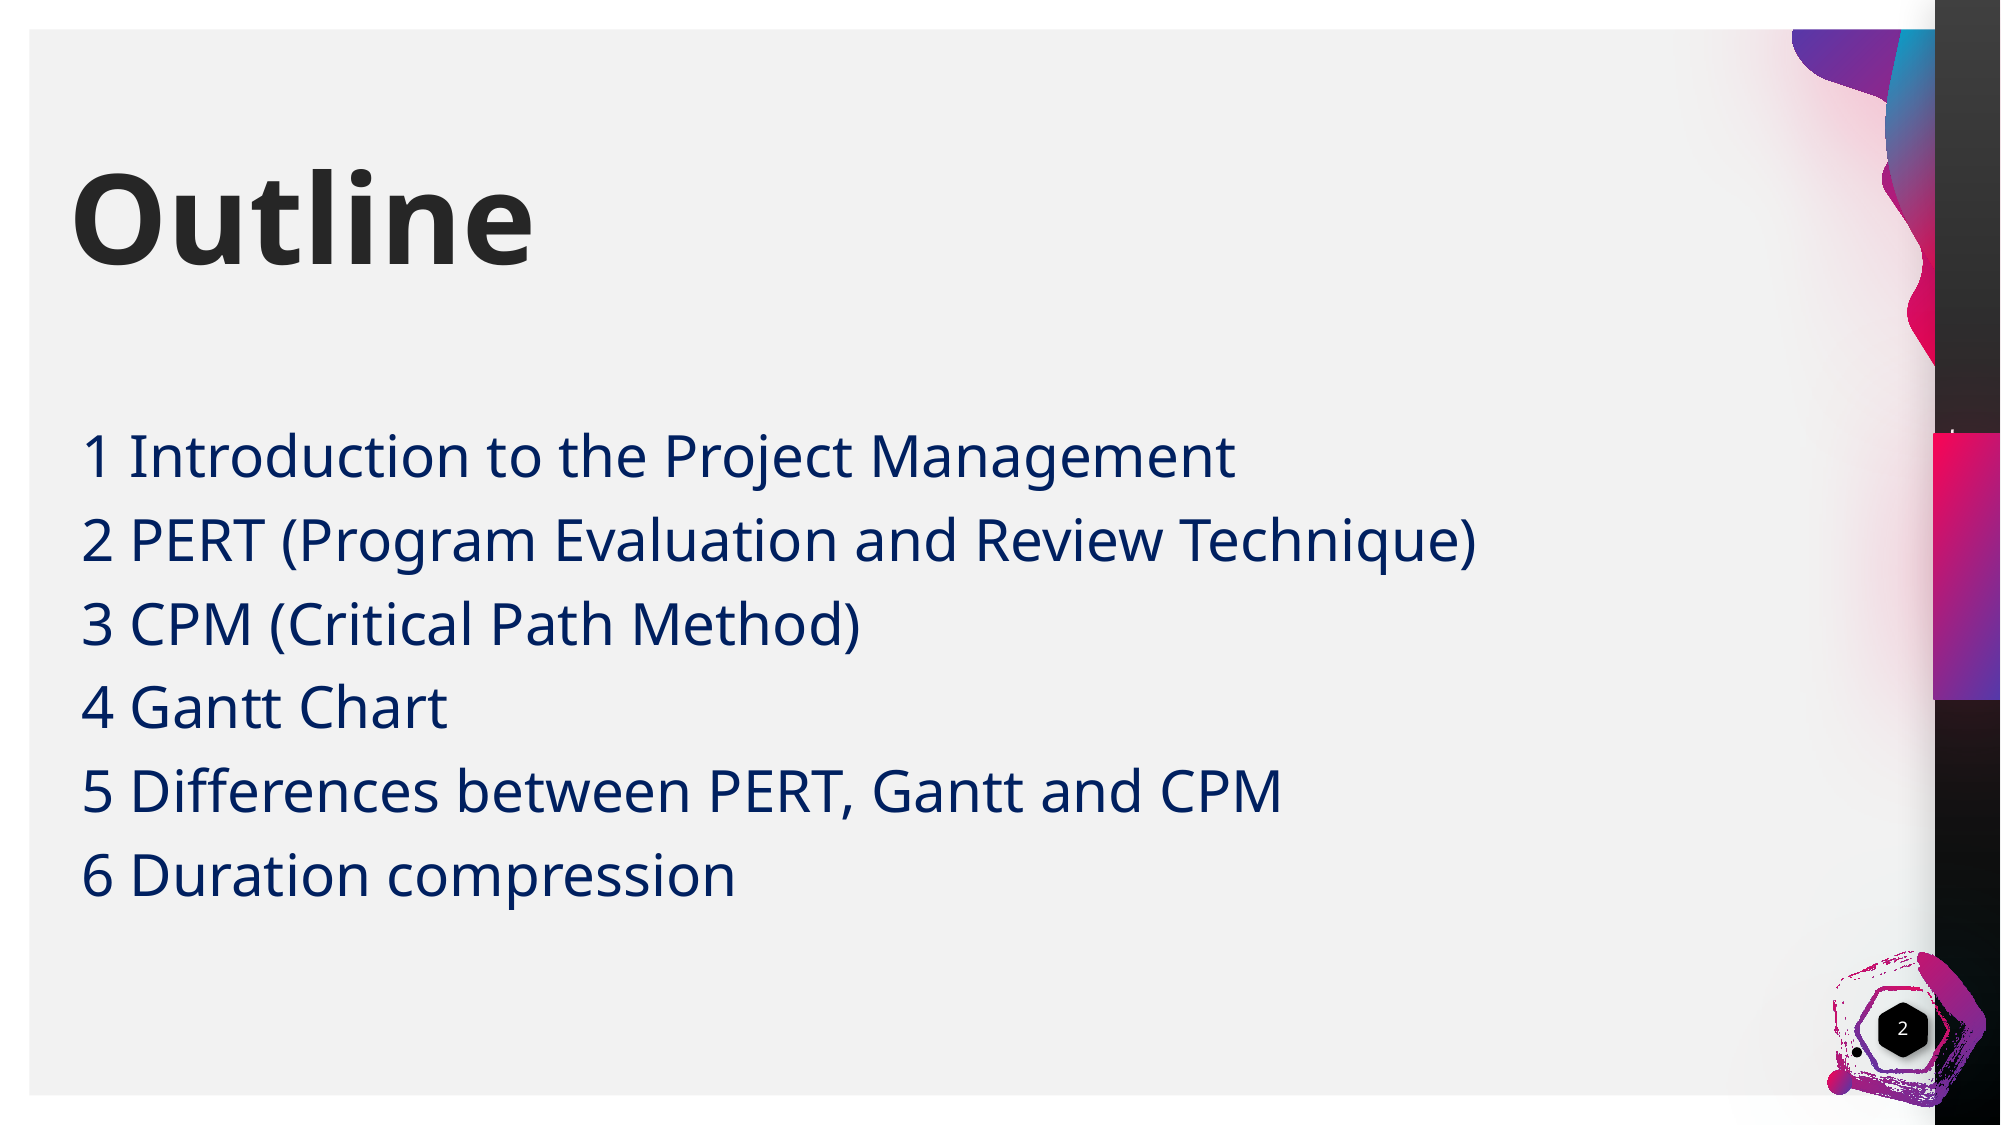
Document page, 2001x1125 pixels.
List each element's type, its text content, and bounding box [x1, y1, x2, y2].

subtitle 1 Introduction to the Project Management 2 PERT (Program Evaluation and Review Technique) 3 CPM (Critical Path Method) 4 Gantt Chart 5 Differences between PERT, Gantt and CPM 6 Duration compression [81, 427, 1825, 1096]
title Outline [68, 50, 1740, 290]
text_box [1932, 432, 2000, 701]
slide_number 2 [1872, 1001, 1934, 1057]
